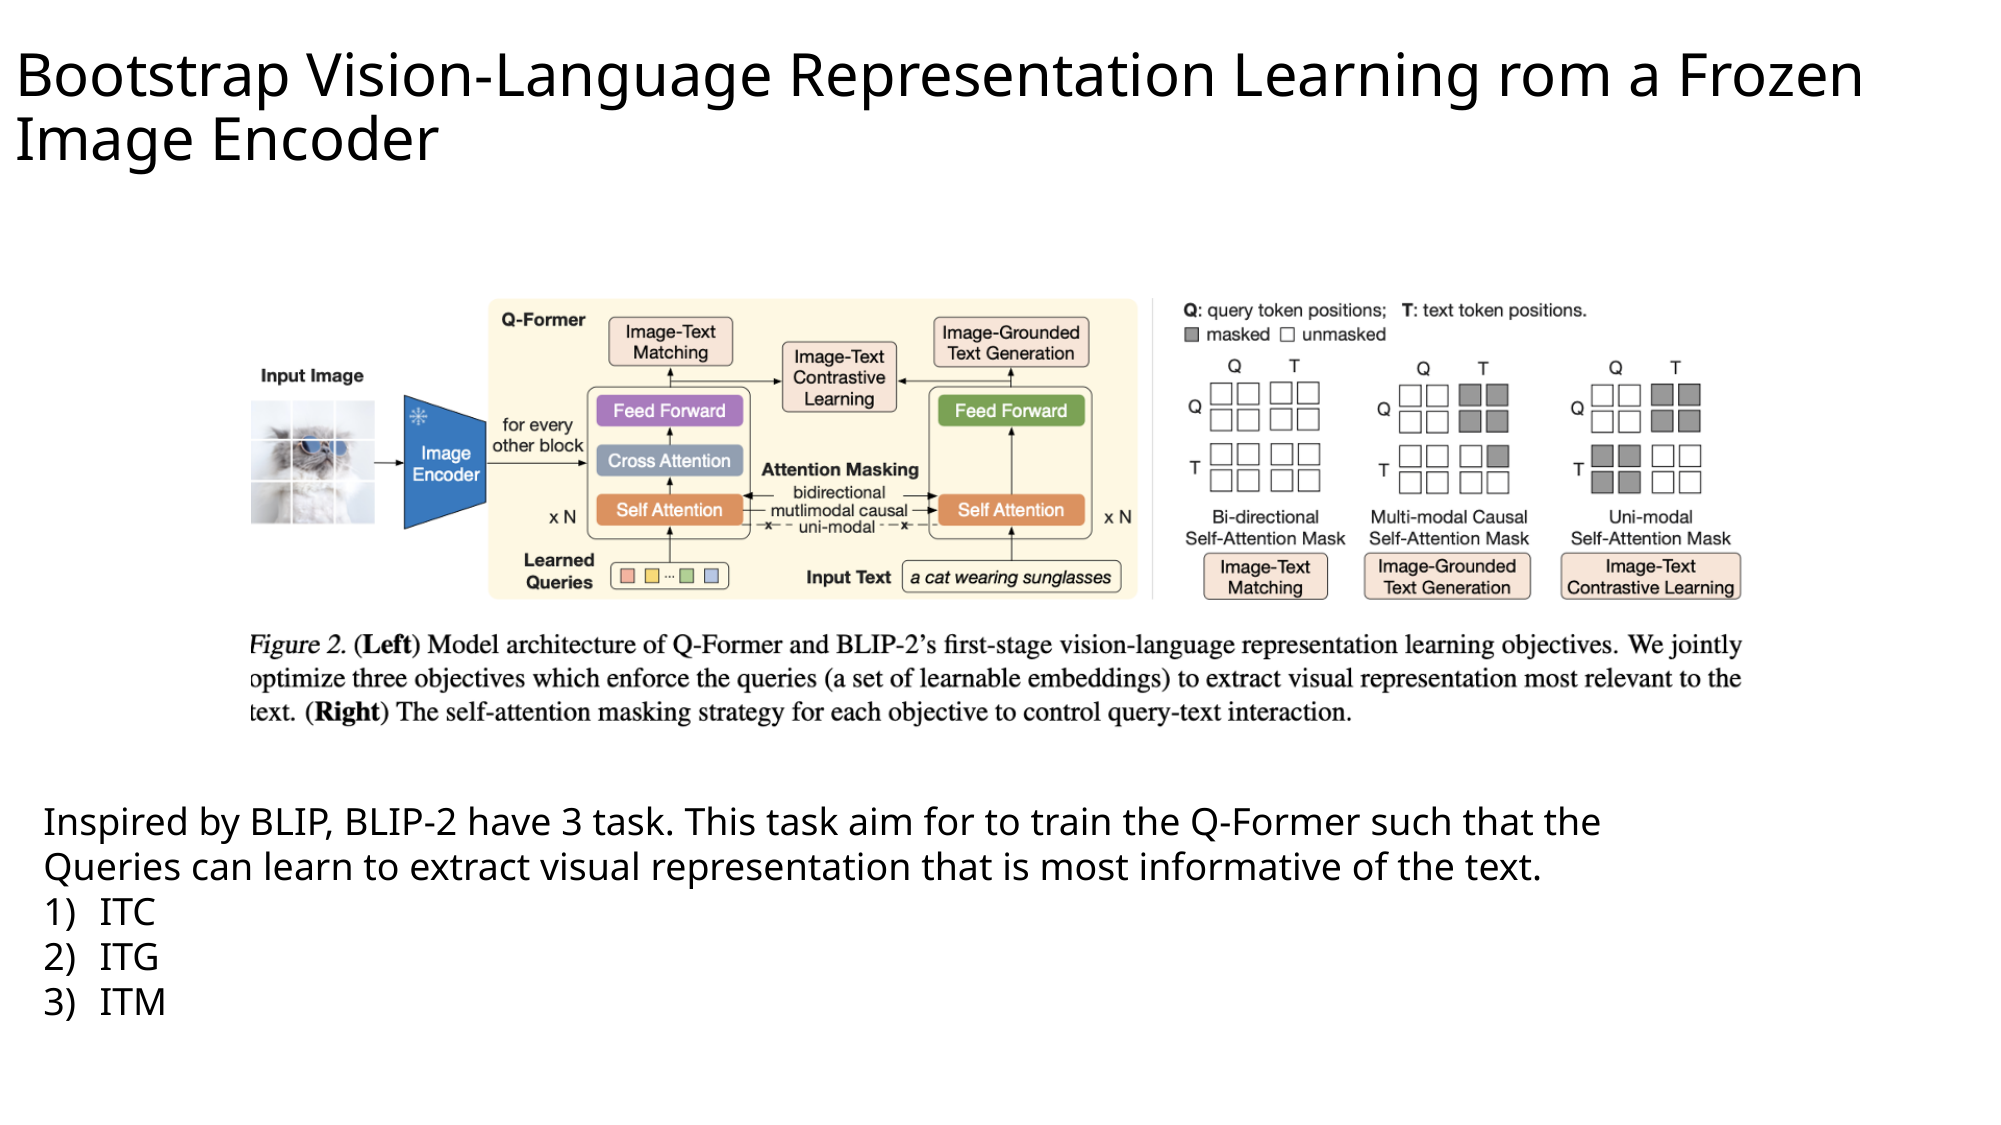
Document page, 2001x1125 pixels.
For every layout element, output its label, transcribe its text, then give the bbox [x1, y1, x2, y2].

text_box Inspired by BLIP, BLIP-2 have 3 task. This task aim for to train the Q-Former such that the Queries can learn to extract visual representation that is most informative of the text. ITC ITG ITM [28, 790, 1972, 1031]
title Bootstrap Vision-Language Representation Learning rom a Frozen Image Encoder [0, 36, 2000, 254]
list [250, 297, 1750, 747]
